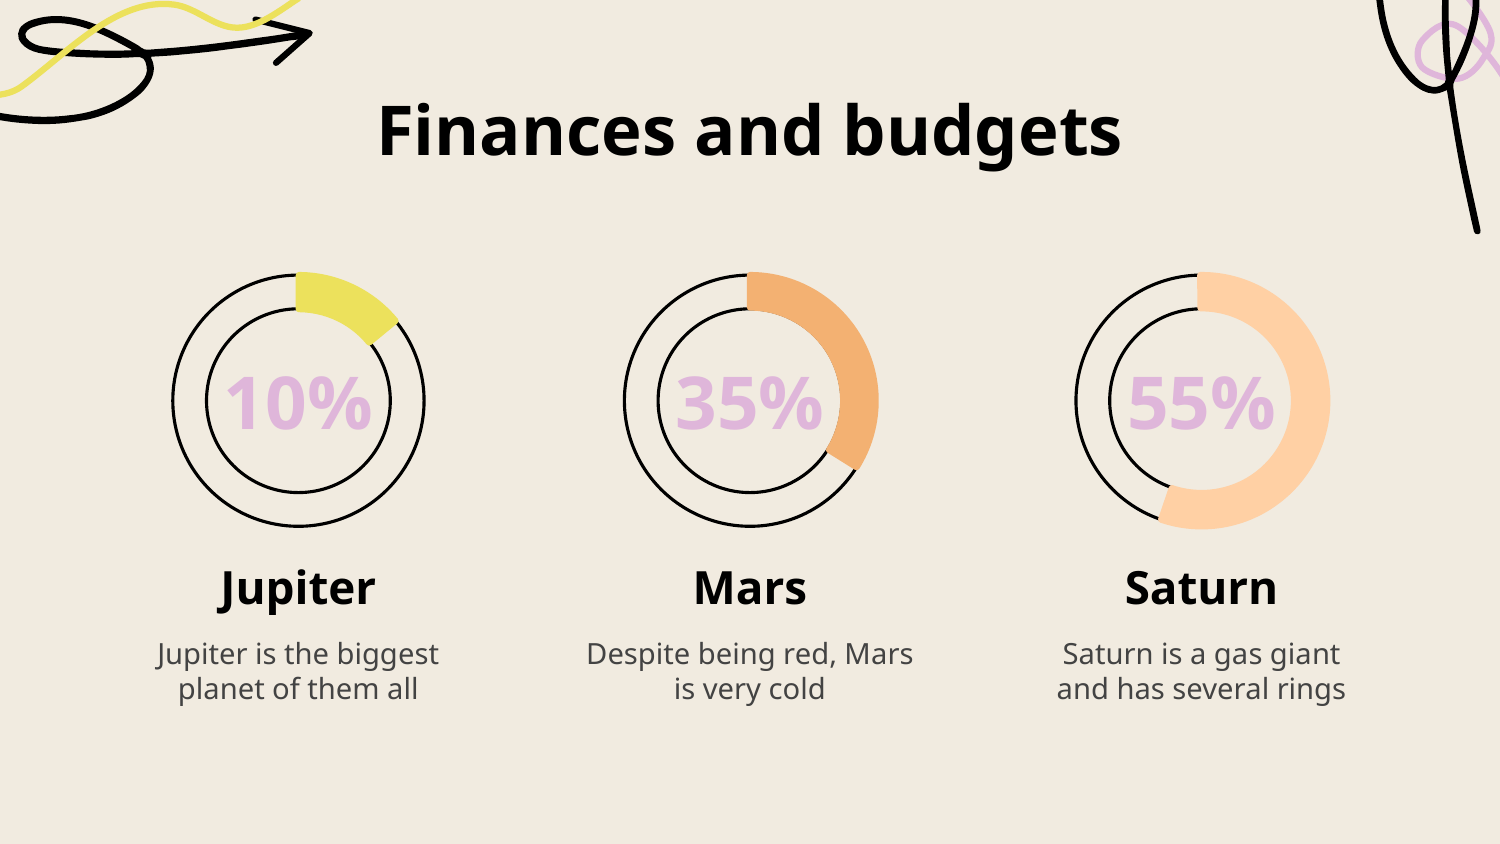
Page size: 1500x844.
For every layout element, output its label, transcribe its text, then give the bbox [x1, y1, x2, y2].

subtitle Despite being red, Mars is very cold [568, 617, 932, 724]
title Mars [568, 555, 932, 617]
title Finances and budgets [116, 88, 1383, 167]
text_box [624, 274, 876, 527]
title Jupiter [116, 555, 480, 617]
title Saturn [1020, 555, 1383, 617]
subtitle Jupiter is the biggest planet of them all [116, 617, 480, 724]
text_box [1075, 274, 1328, 527]
subtitle Saturn is a gas giant and has several rings [1020, 617, 1383, 724]
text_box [172, 274, 425, 527]
